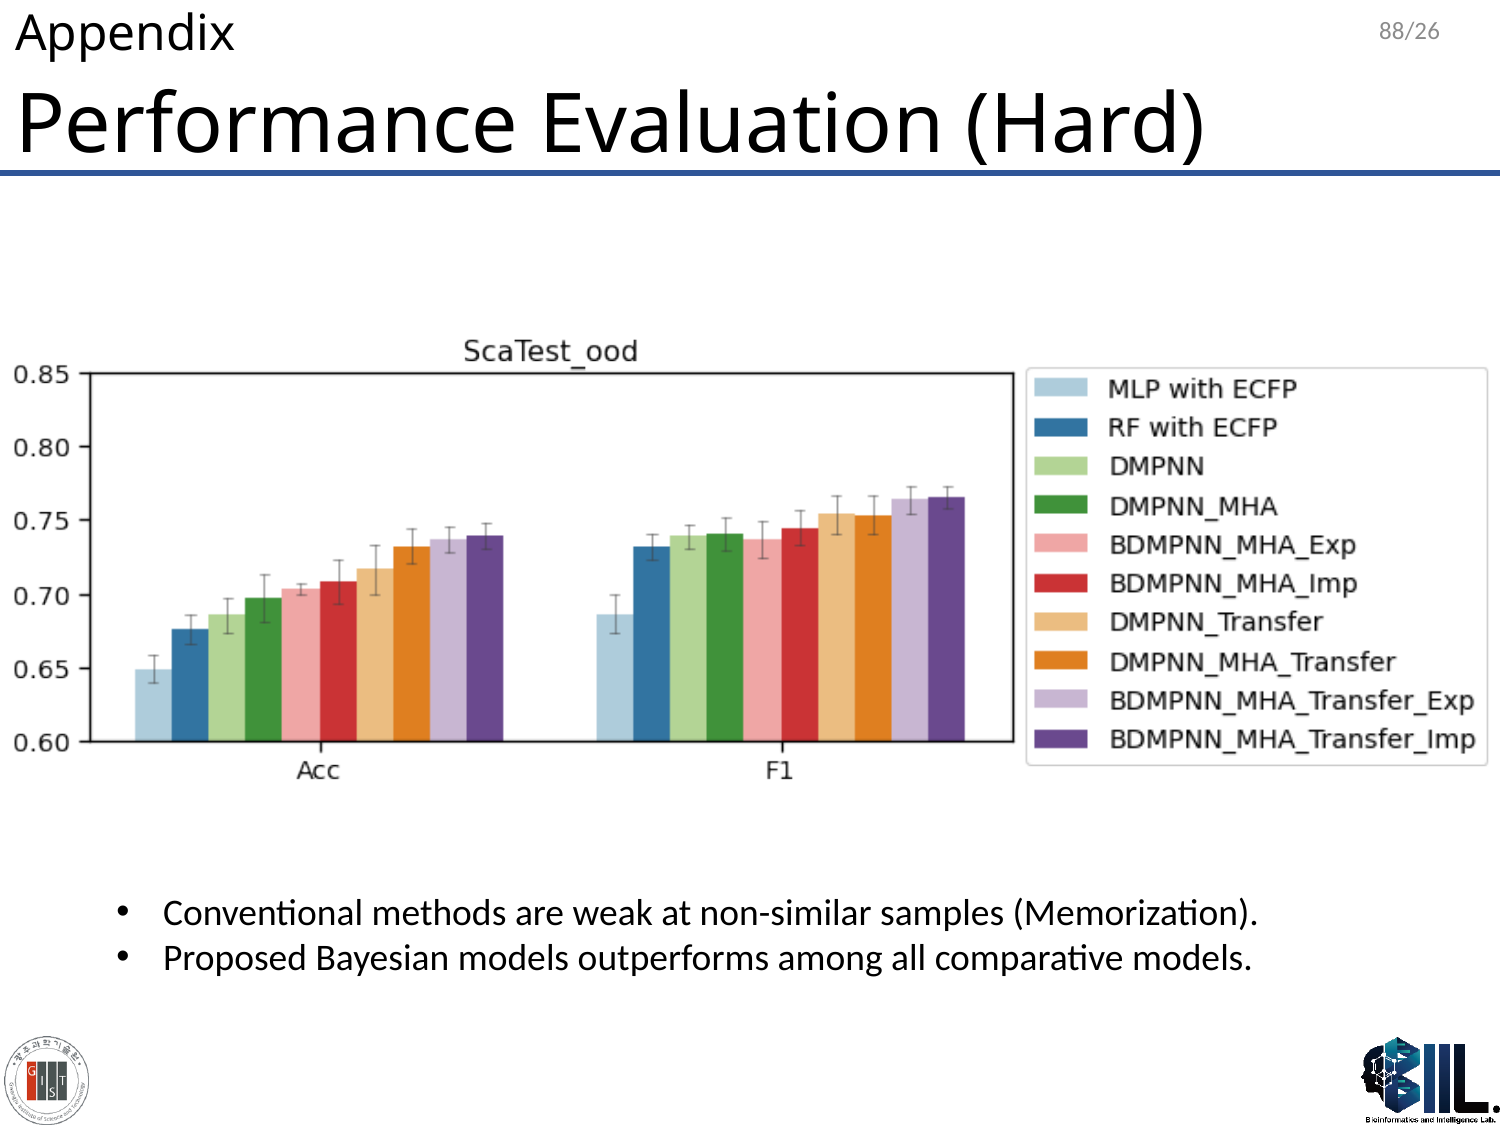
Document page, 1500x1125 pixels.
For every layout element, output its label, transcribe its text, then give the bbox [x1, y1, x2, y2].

text_box Performance Evaluation (Hard) [0, 176, 1238, 183]
slide_number 88/26 [1117, 0, 1455, 60]
title Appendix [0, 0, 602, 68]
text_box Performance Evaluation (Hard) [0, 68, 1238, 170]
picture [0, 327, 1500, 798]
picture [1361, 1037, 1500, 1125]
text_box Conventional methods are weak at non-similar samples (Memorization). Proposed Bayesian models outperforms among all comparative models. [101, 880, 1276, 1031]
picture [4, 1036, 89, 1125]
